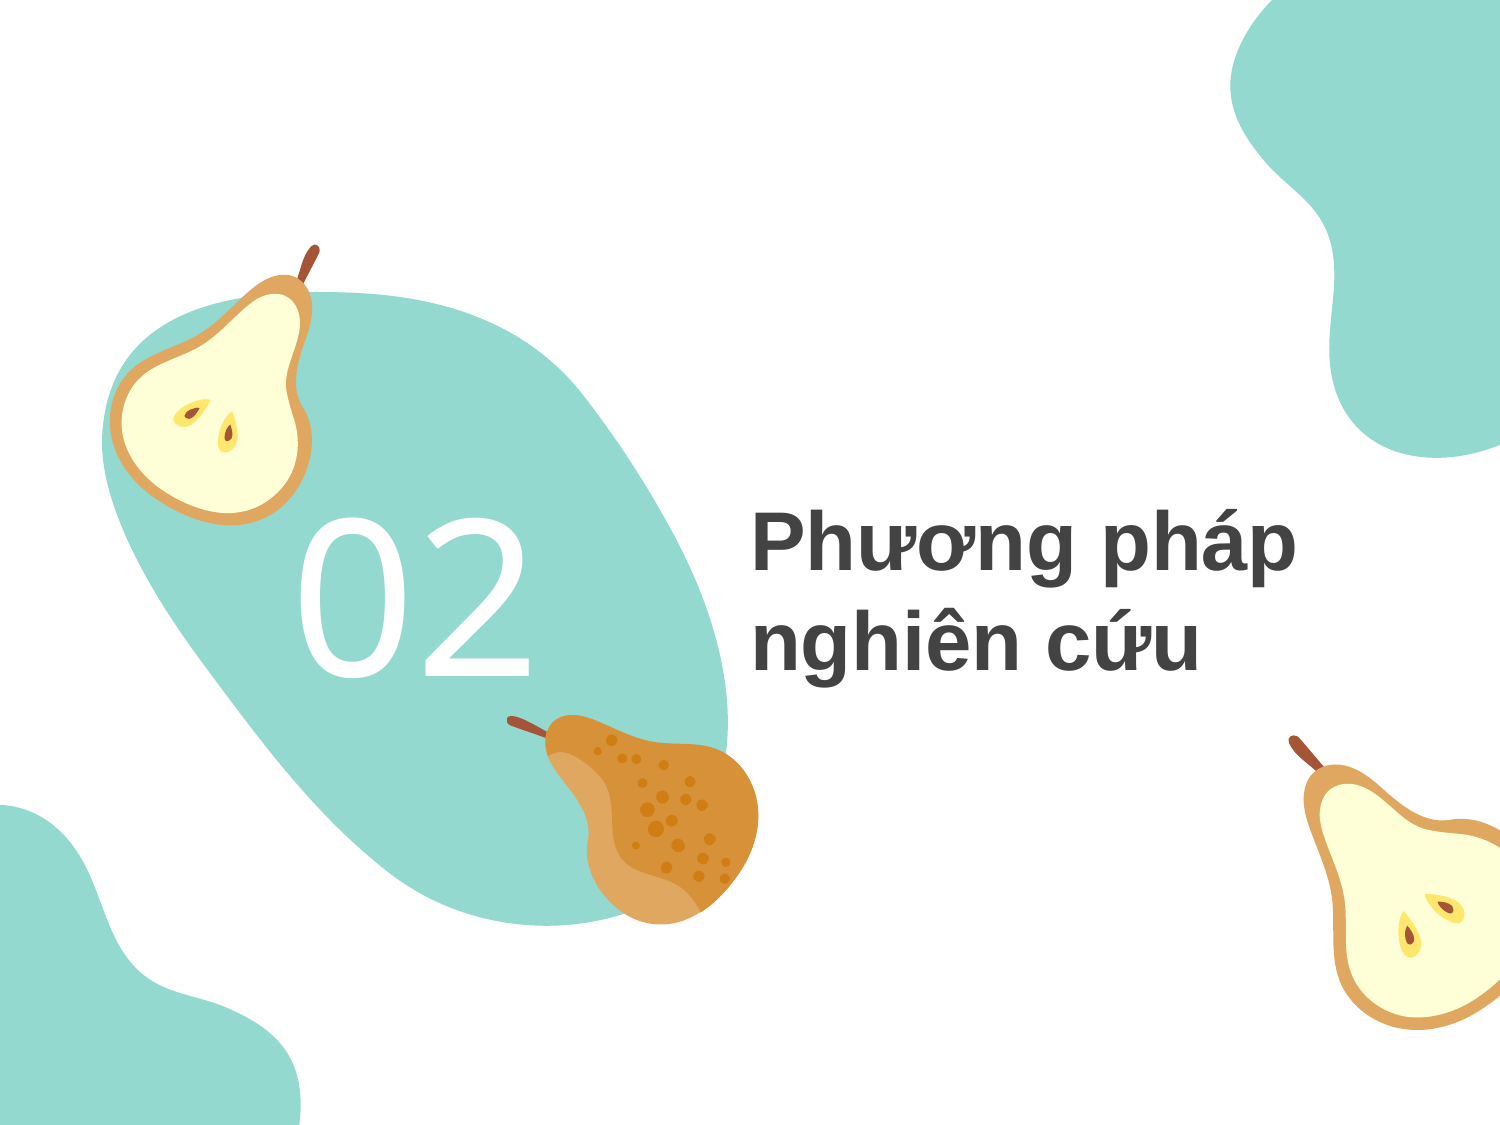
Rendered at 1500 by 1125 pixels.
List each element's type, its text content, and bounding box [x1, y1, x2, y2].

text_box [105, 241, 321, 543]
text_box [500, 696, 779, 948]
text_box 02 [175, 399, 656, 778]
text_box Phương pháp nghiên cứu [735, 479, 1487, 695]
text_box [1226, 732, 1500, 1077]
